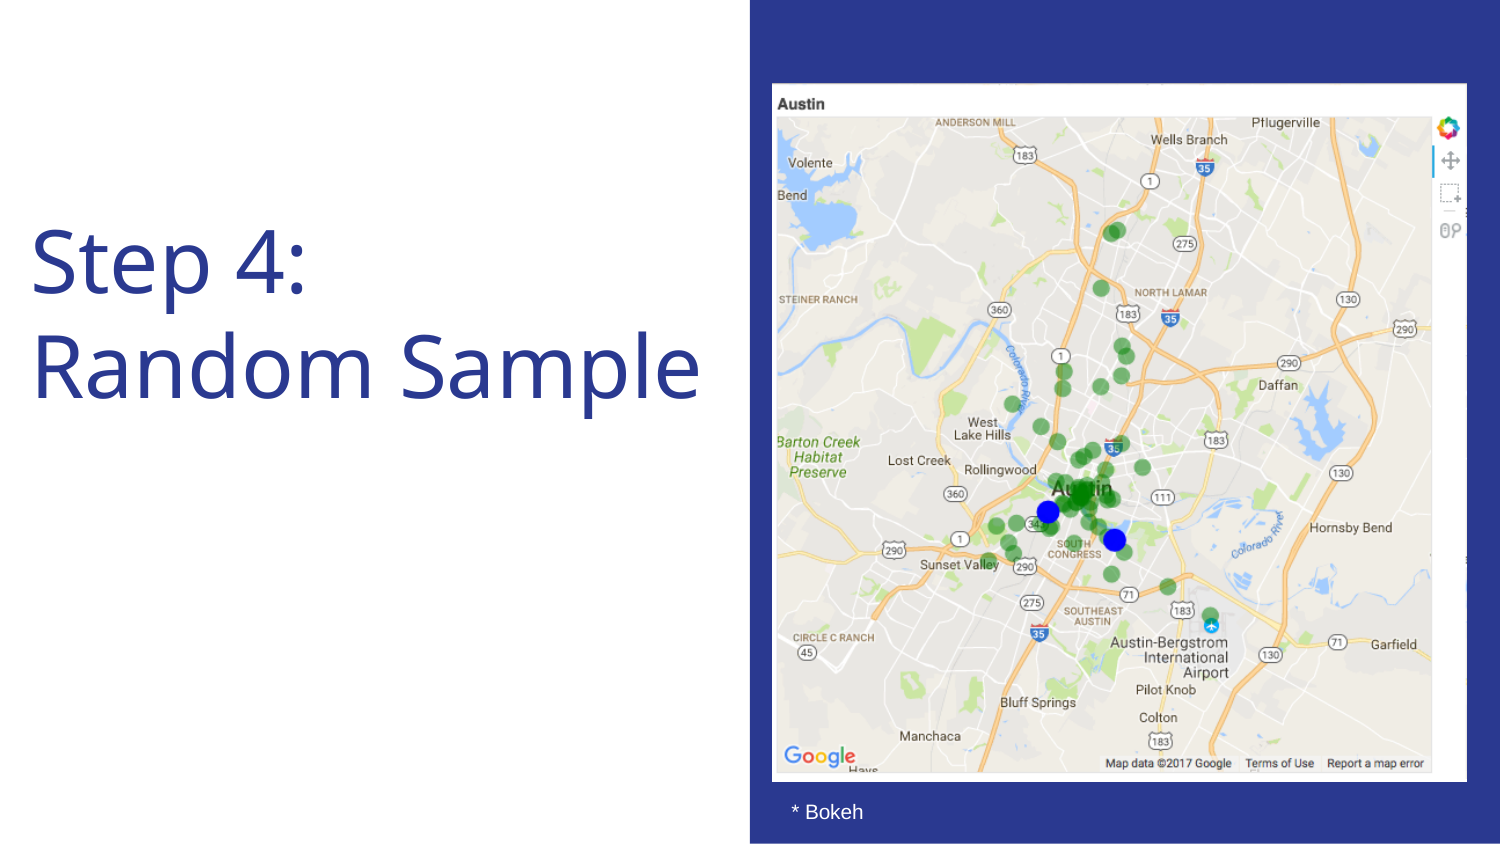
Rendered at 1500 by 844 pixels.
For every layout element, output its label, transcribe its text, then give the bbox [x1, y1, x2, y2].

text_box * Bokeh [776, 790, 1079, 843]
title Step 4: Random Sample [15, 83, 770, 431]
picture [772, 83, 1468, 782]
